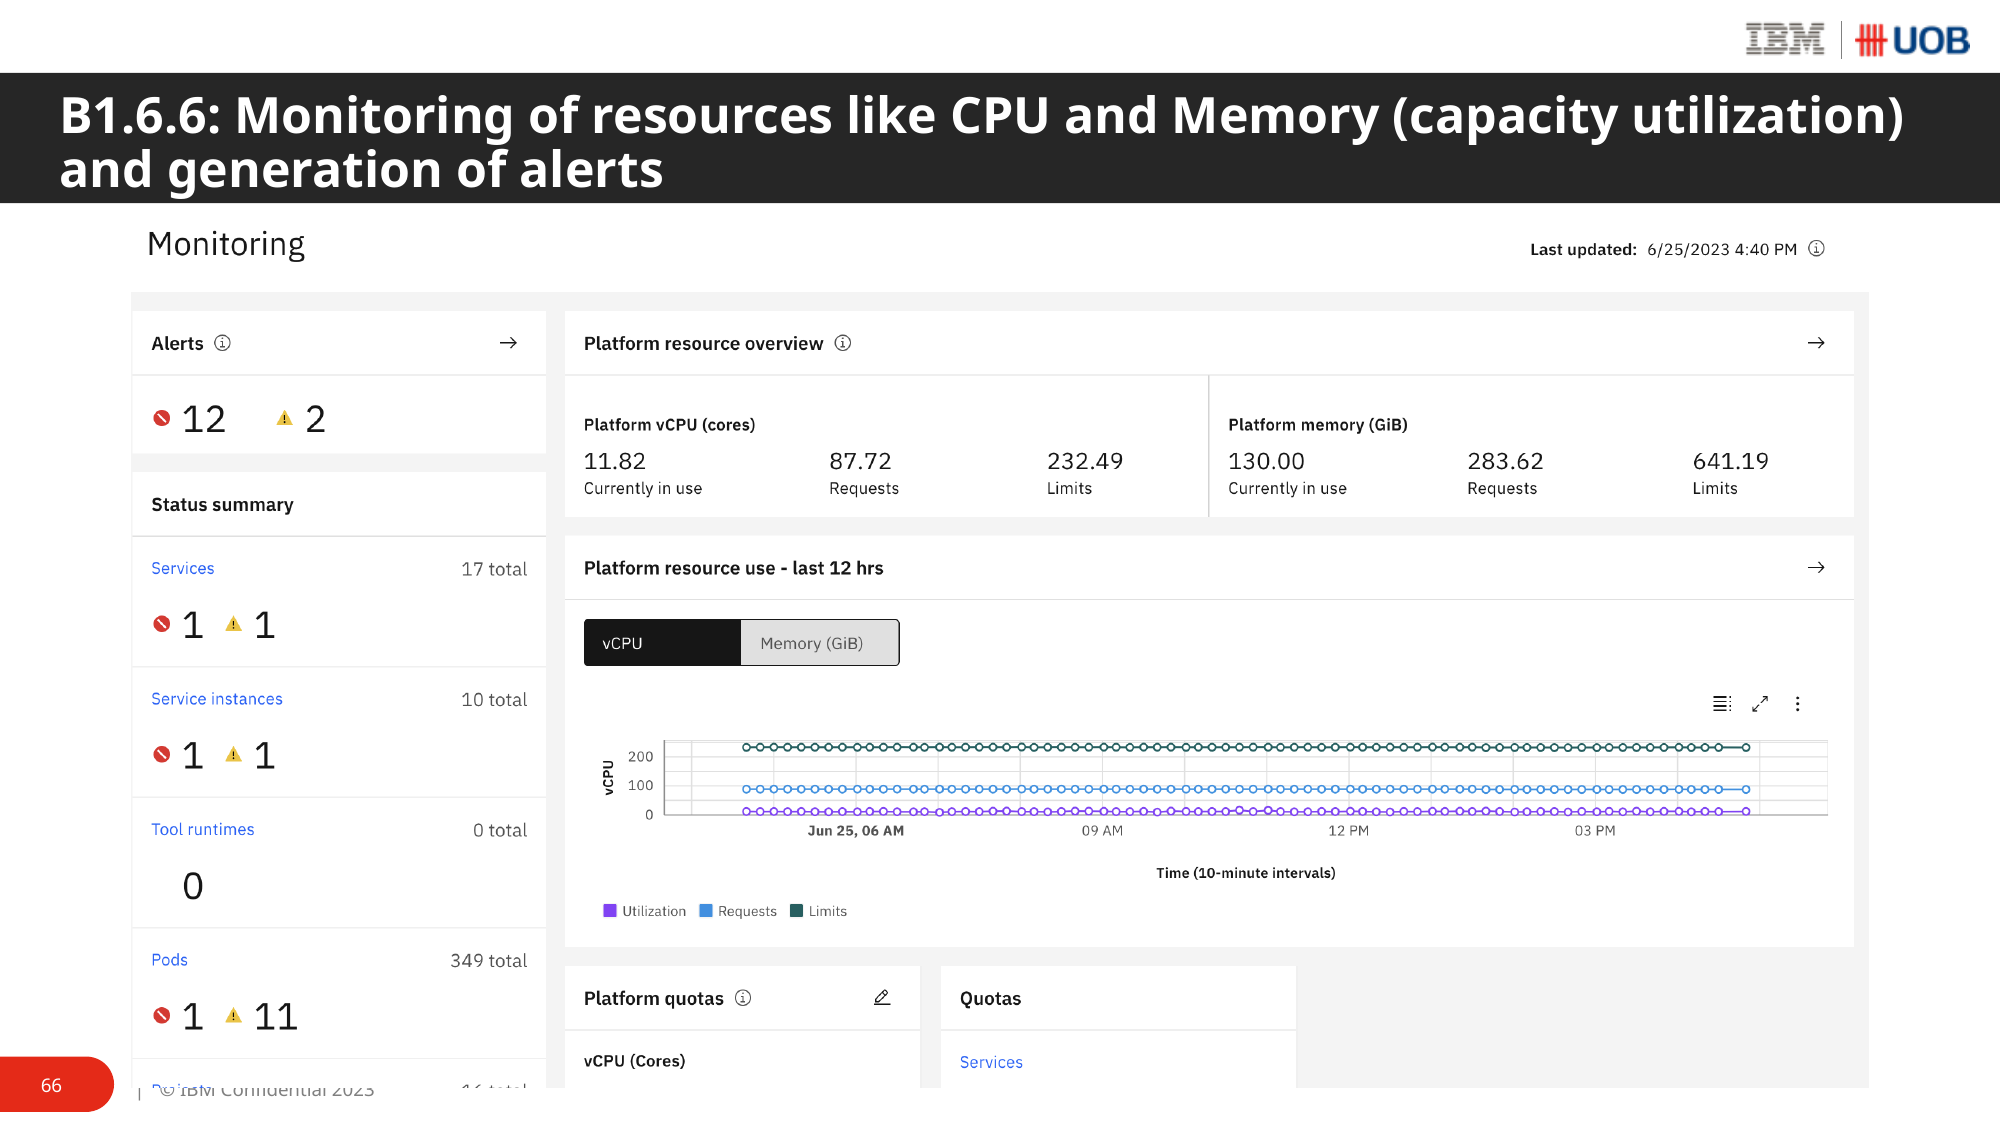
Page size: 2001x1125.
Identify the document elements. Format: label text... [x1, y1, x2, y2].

picture [1855, 10, 1970, 71]
title B1.6.6: Monitoring of resources like CPU and Memory (capacity utilization) and generation of alerts [59, 83, 1937, 154]
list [131, 219, 1869, 1088]
